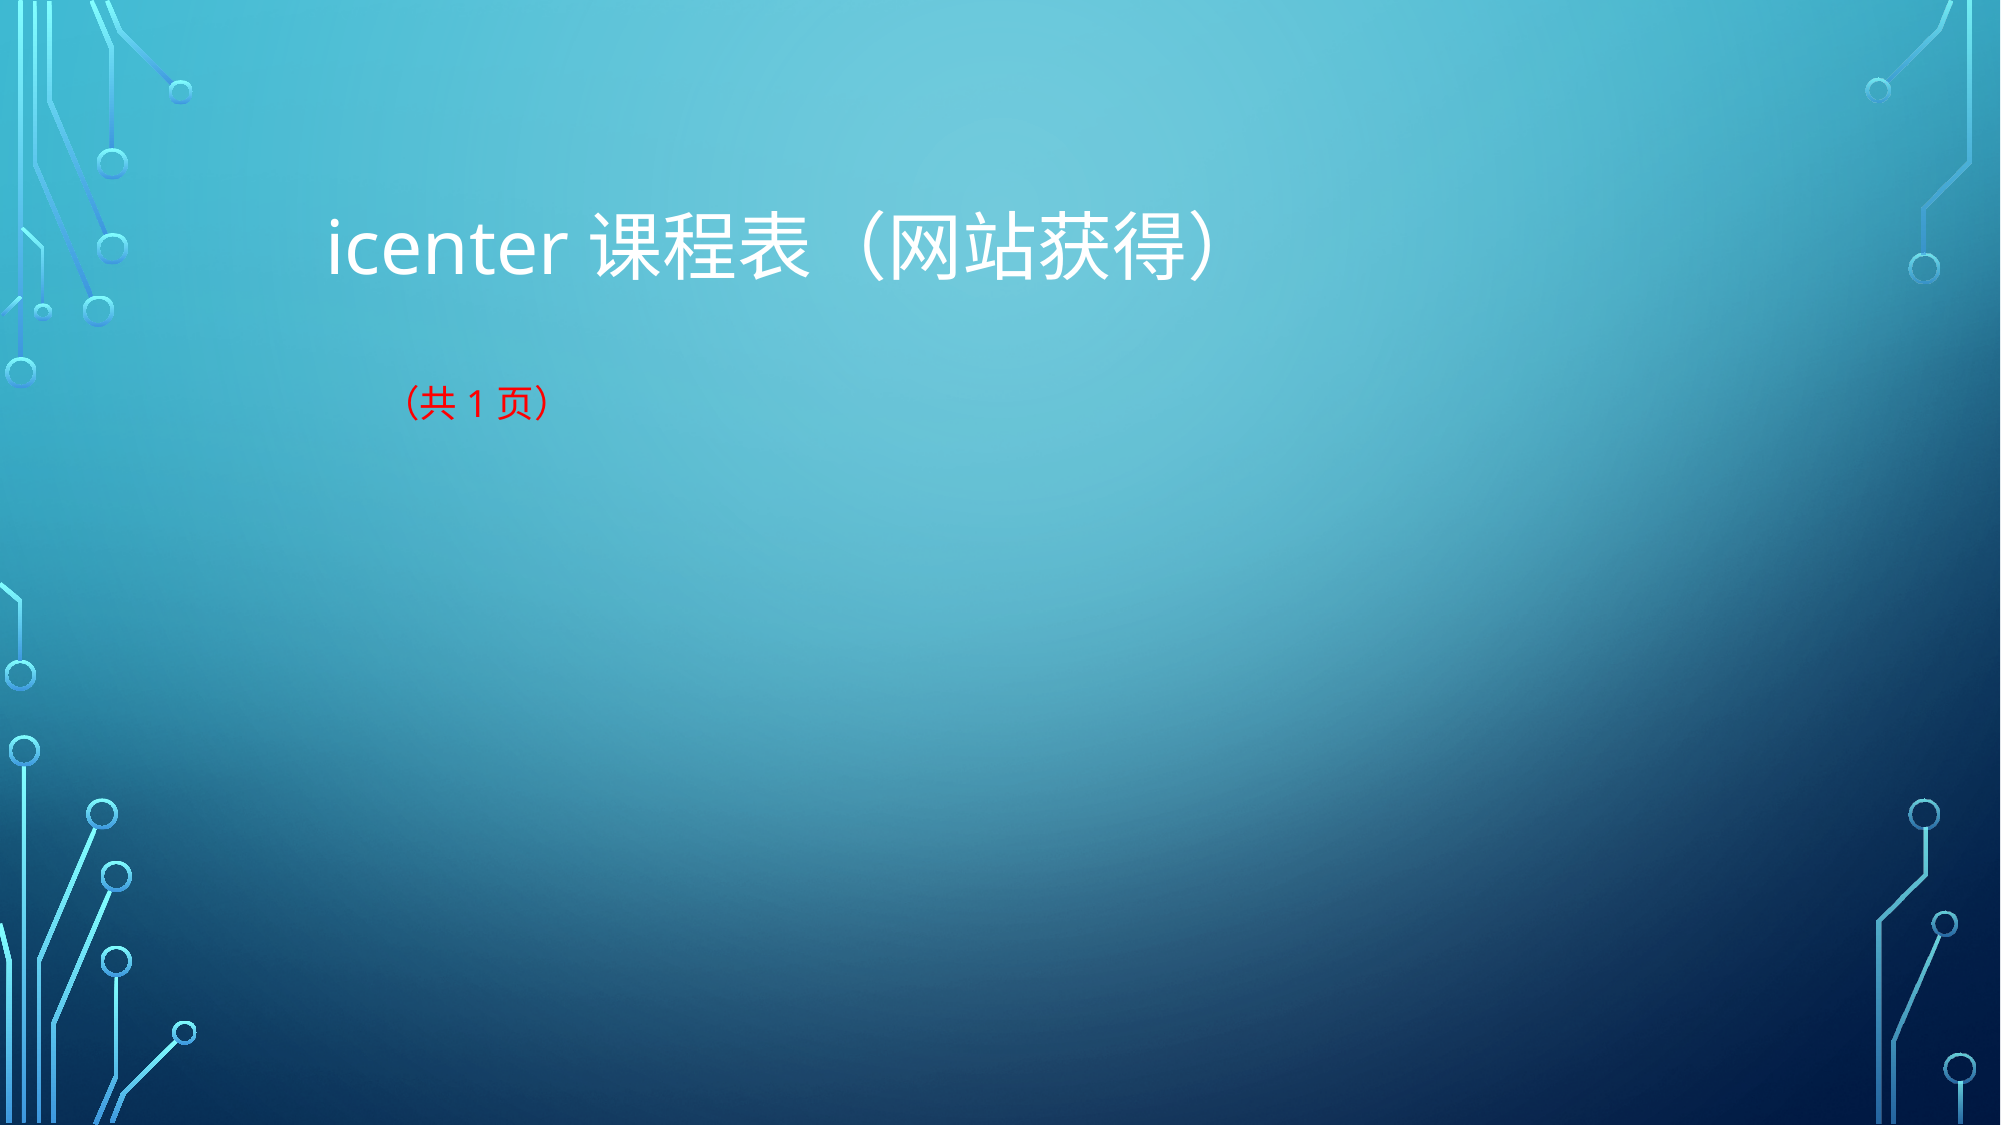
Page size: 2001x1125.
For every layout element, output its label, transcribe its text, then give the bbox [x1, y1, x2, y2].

text_box （共1页） [367, 372, 818, 432]
text_box icenter课程表（网站获得） [310, 191, 1341, 357]
